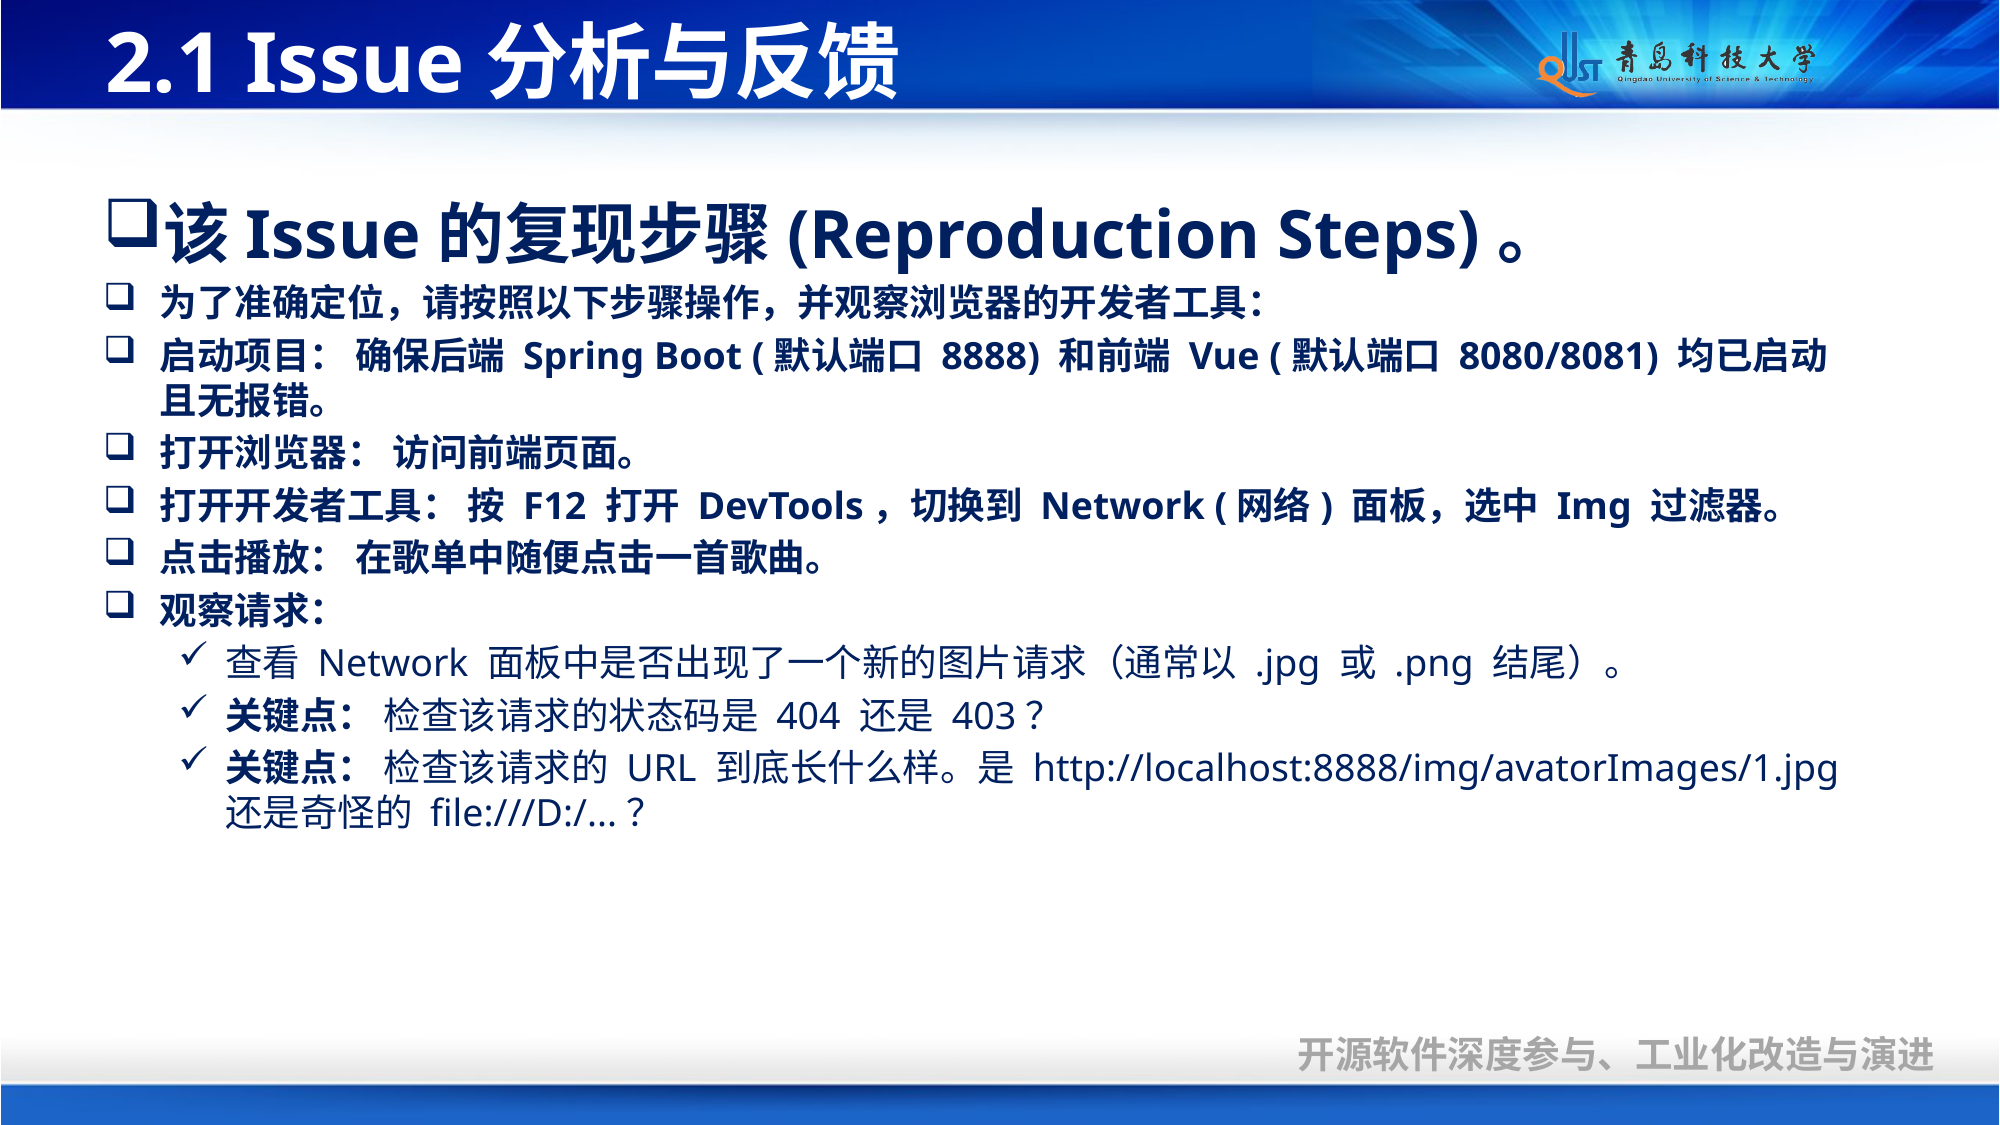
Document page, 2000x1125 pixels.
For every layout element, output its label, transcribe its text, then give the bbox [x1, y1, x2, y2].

picture [1, 0, 1999, 1125]
list 该Issue的复现步骤(Reproduction Steps)。 为了准确定位，请按照以下步骤操作，并观察浏览器的开发者工具： 启动项目： 确保后端 Spring Boot (默认端口 8888) 和前端 Vue (默认端口 8080/8081) 均已启动且无报错。 打开浏览器： 访问前端页面。 打开开发者工具： 按 F12 打开 DevTools，切换到 Network (网络) 面板，选中 Img 过滤器。 点击播放： 在歌单中随便点击一首歌曲。 观察请求： 查看 Network 面板中是否出现了一个新的图片请求（通常以 .jpg 或 .png 结尾）。 关键点： 检查该请求的状态码是 404 还是 403？ 关键点： 检查该请求的 URL 到底长什么样。是 http://localhost:8888/img/avatorImages/1.jpg 还是奇怪的 file:///D:/...？ [88, 184, 1880, 1012]
title 2.1 Issue分析与反馈 [90, 1, 1880, 118]
